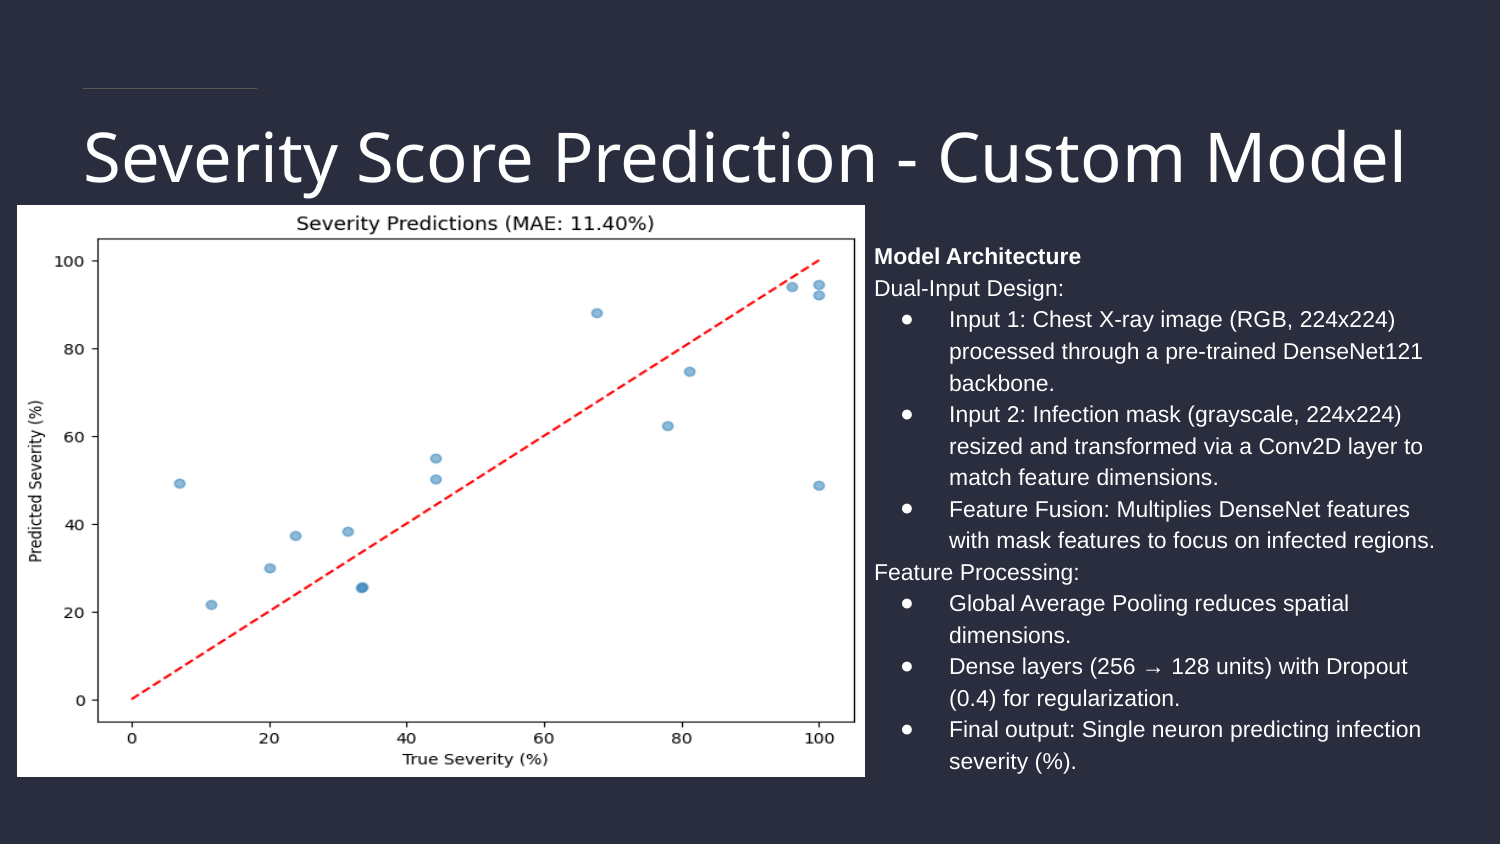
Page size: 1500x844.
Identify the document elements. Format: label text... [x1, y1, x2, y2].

list Model Architecture Dual-Input Design: Input 1: Chest X-ray image (RGB, 224x224) processed through a pre-trained DenseNet121 backbone. Input 2: Infection mask (grayscale, 224x224) resized and transformed via a Conv2D layer to match feature dimensions. Feature Fusion: Multiplies DenseNet features with mask features to focus on infected regions. Feature Processing: Global Average Pooling reduces spatial dimensions. Dense layers (256 → 128 units) with Dropout (0.4) for regularization. Final output: Single neuron predicting infection severity (%). [874, 215, 1447, 797]
title Severity Score Prediction - Custom Model [83, 113, 1418, 224]
picture [17, 205, 865, 788]
